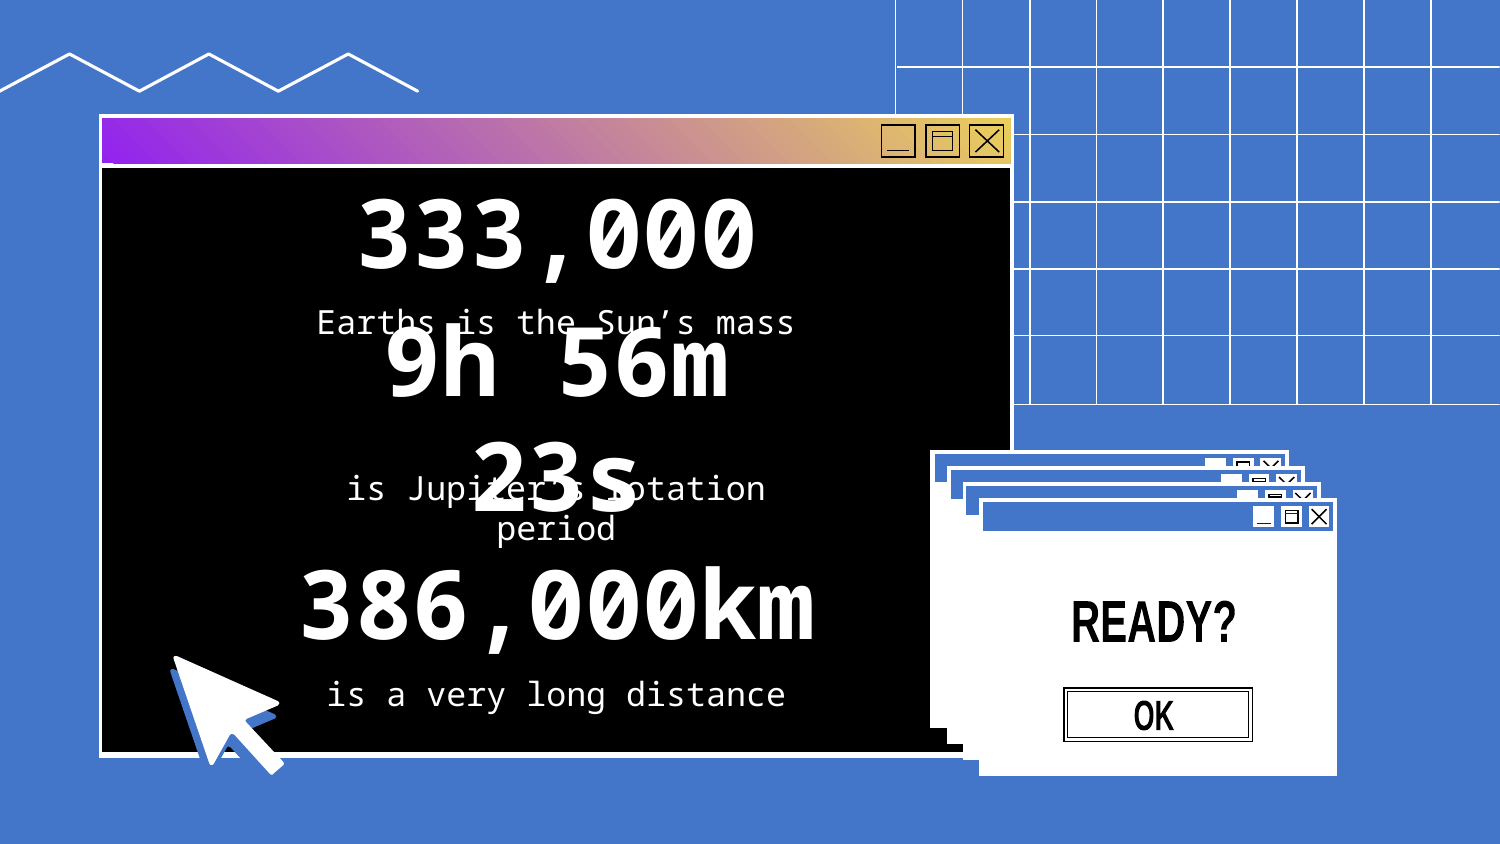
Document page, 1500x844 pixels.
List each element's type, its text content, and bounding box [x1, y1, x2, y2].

subtitle Earths is the Sun’s mass [261, 291, 852, 352]
subtitle is Jupiter’s rotation period [261, 477, 852, 538]
title 9h 56m 23s [261, 365, 852, 467]
title 386,000km [261, 551, 852, 652]
title 333,000 [261, 179, 852, 281]
subtitle is a very long distance [288, 663, 852, 724]
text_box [930, 449, 1338, 777]
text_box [188, 639, 283, 795]
